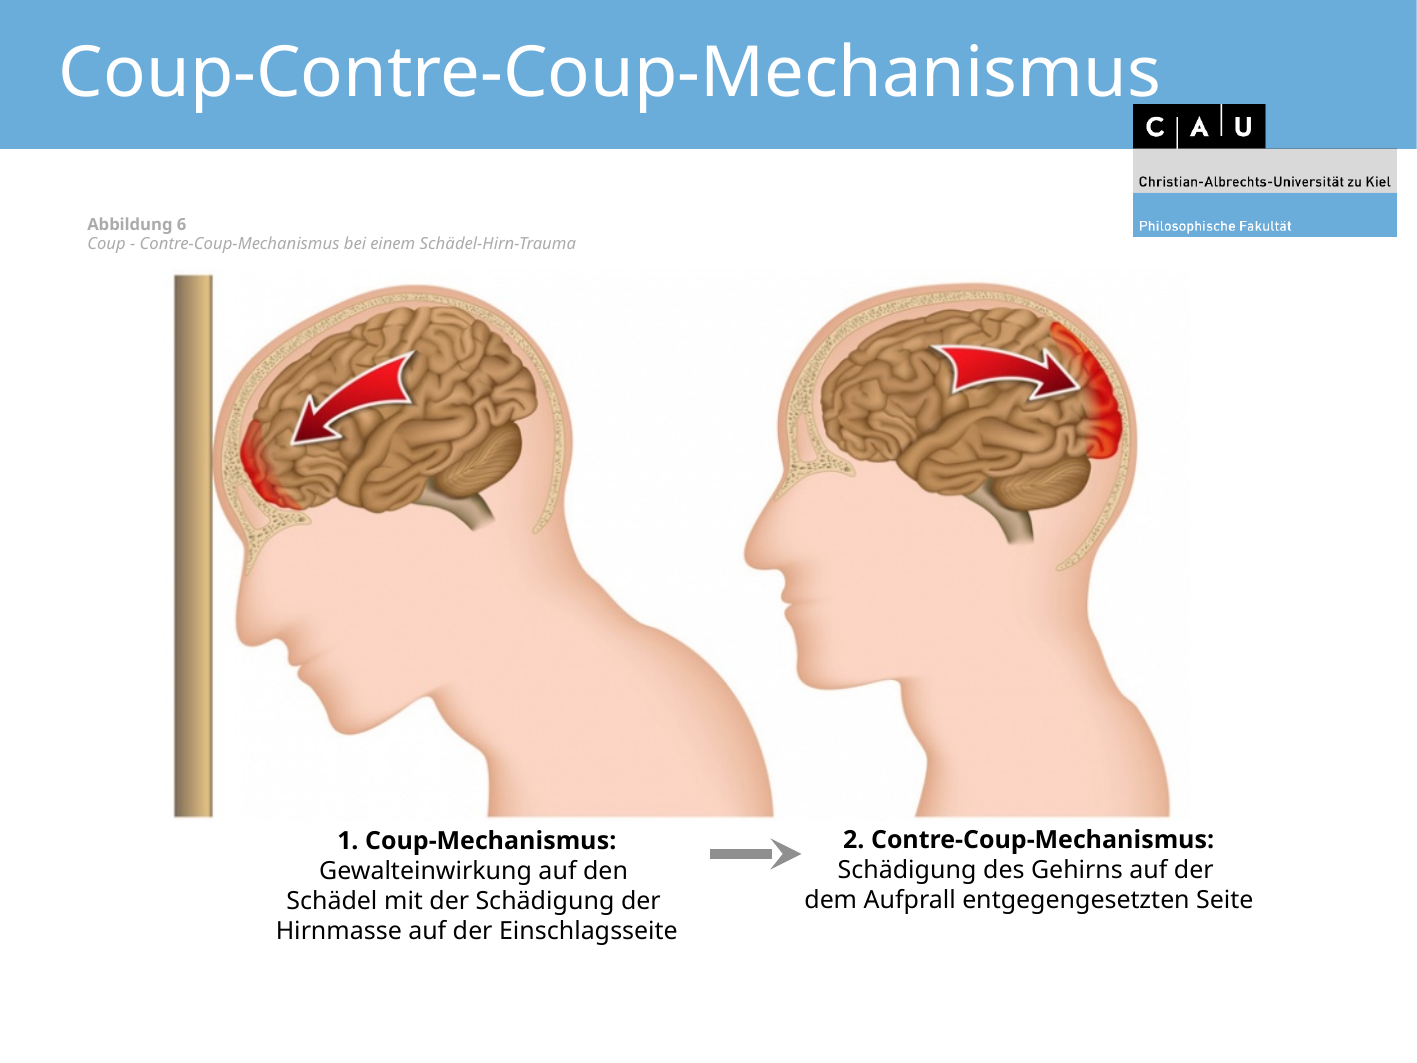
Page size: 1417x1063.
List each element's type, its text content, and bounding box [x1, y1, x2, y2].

text_box 2. Contre-Coup-Mechanismus: Schädigung des Gehirns auf der dem Aufprall entgegengesetzten Seite [792, 816, 1266, 921]
picture [1133, 104, 1397, 237]
text_box [789, 847, 802, 861]
text_box 1. Coup-Mechanismus: Gewalteinwirkung auf den Schädel mit der Schädigung der Hirnmasse auf der Einschlagsseite [240, 821, 714, 952]
text_box Abbildung 6 Coup - Contre-Coup-Mechanismus bei einem Schädel-Hirn-Trauma [79, 206, 785, 261]
title Coup-Contre-Coup-Mechanismus [0, 0, 1180, 136]
picture [162, 269, 1190, 821]
